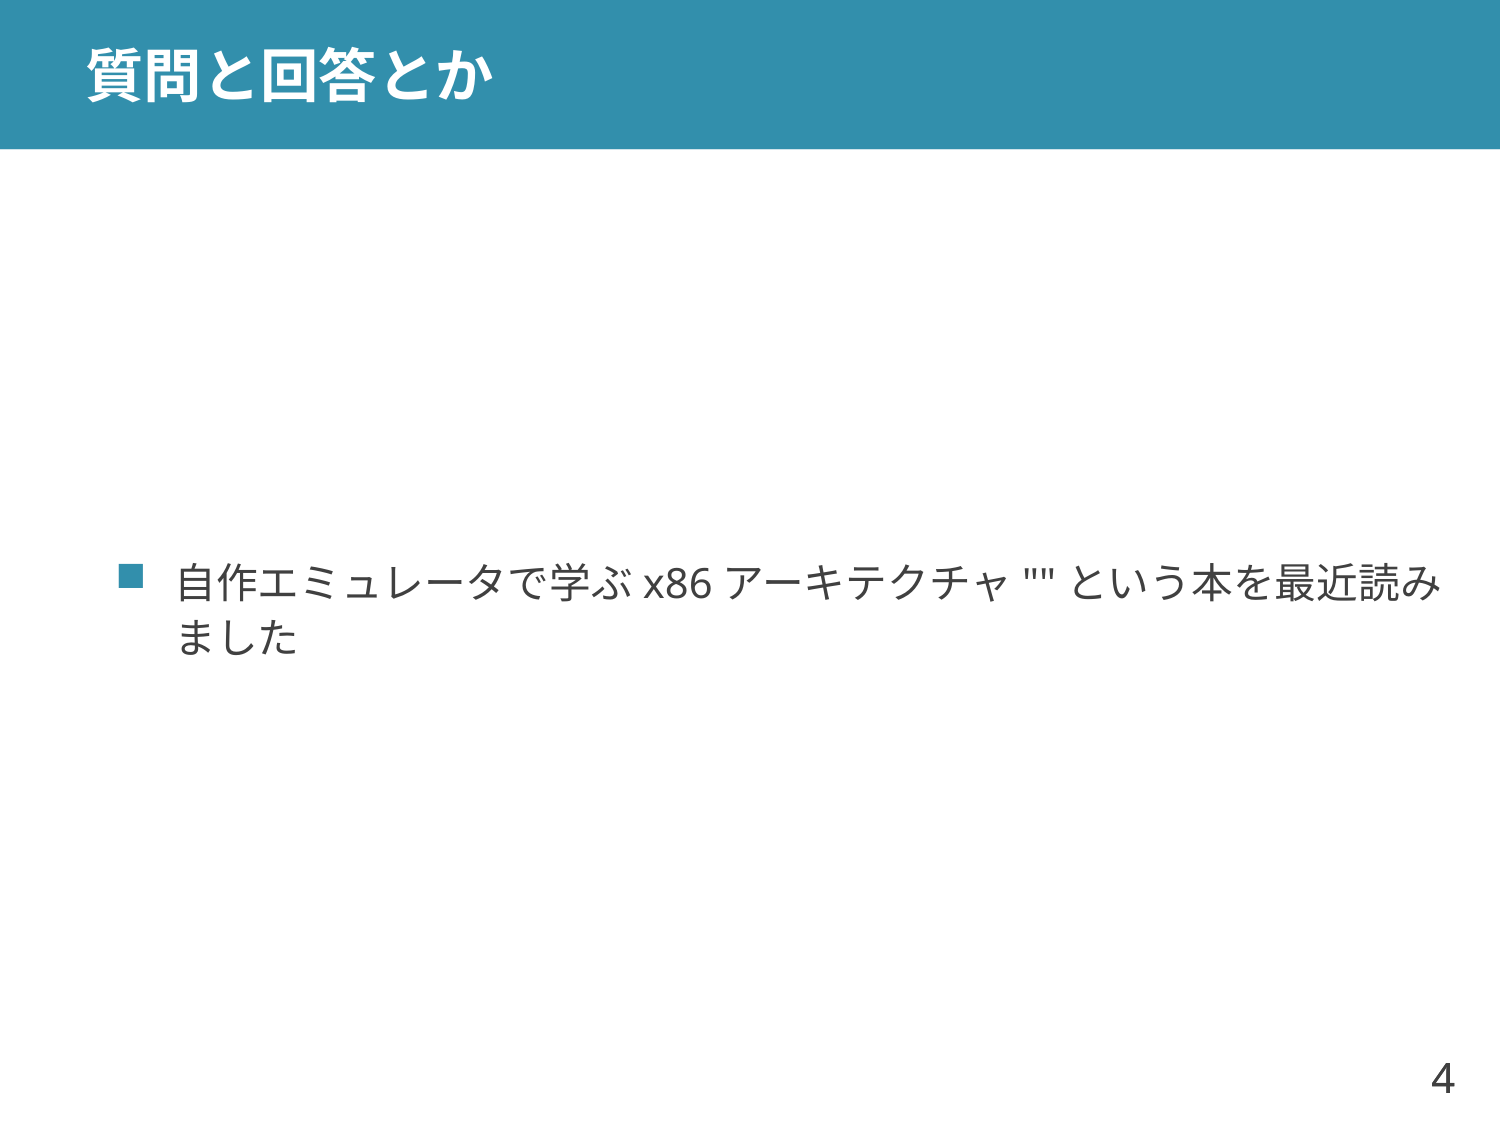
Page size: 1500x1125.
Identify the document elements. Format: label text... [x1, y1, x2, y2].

list 自作エミュレータで学ぶx86アーキテクチャ""という本を最近読みました [100, 178, 1459, 1036]
title 質問と回答とか [70, 0, 1500, 150]
